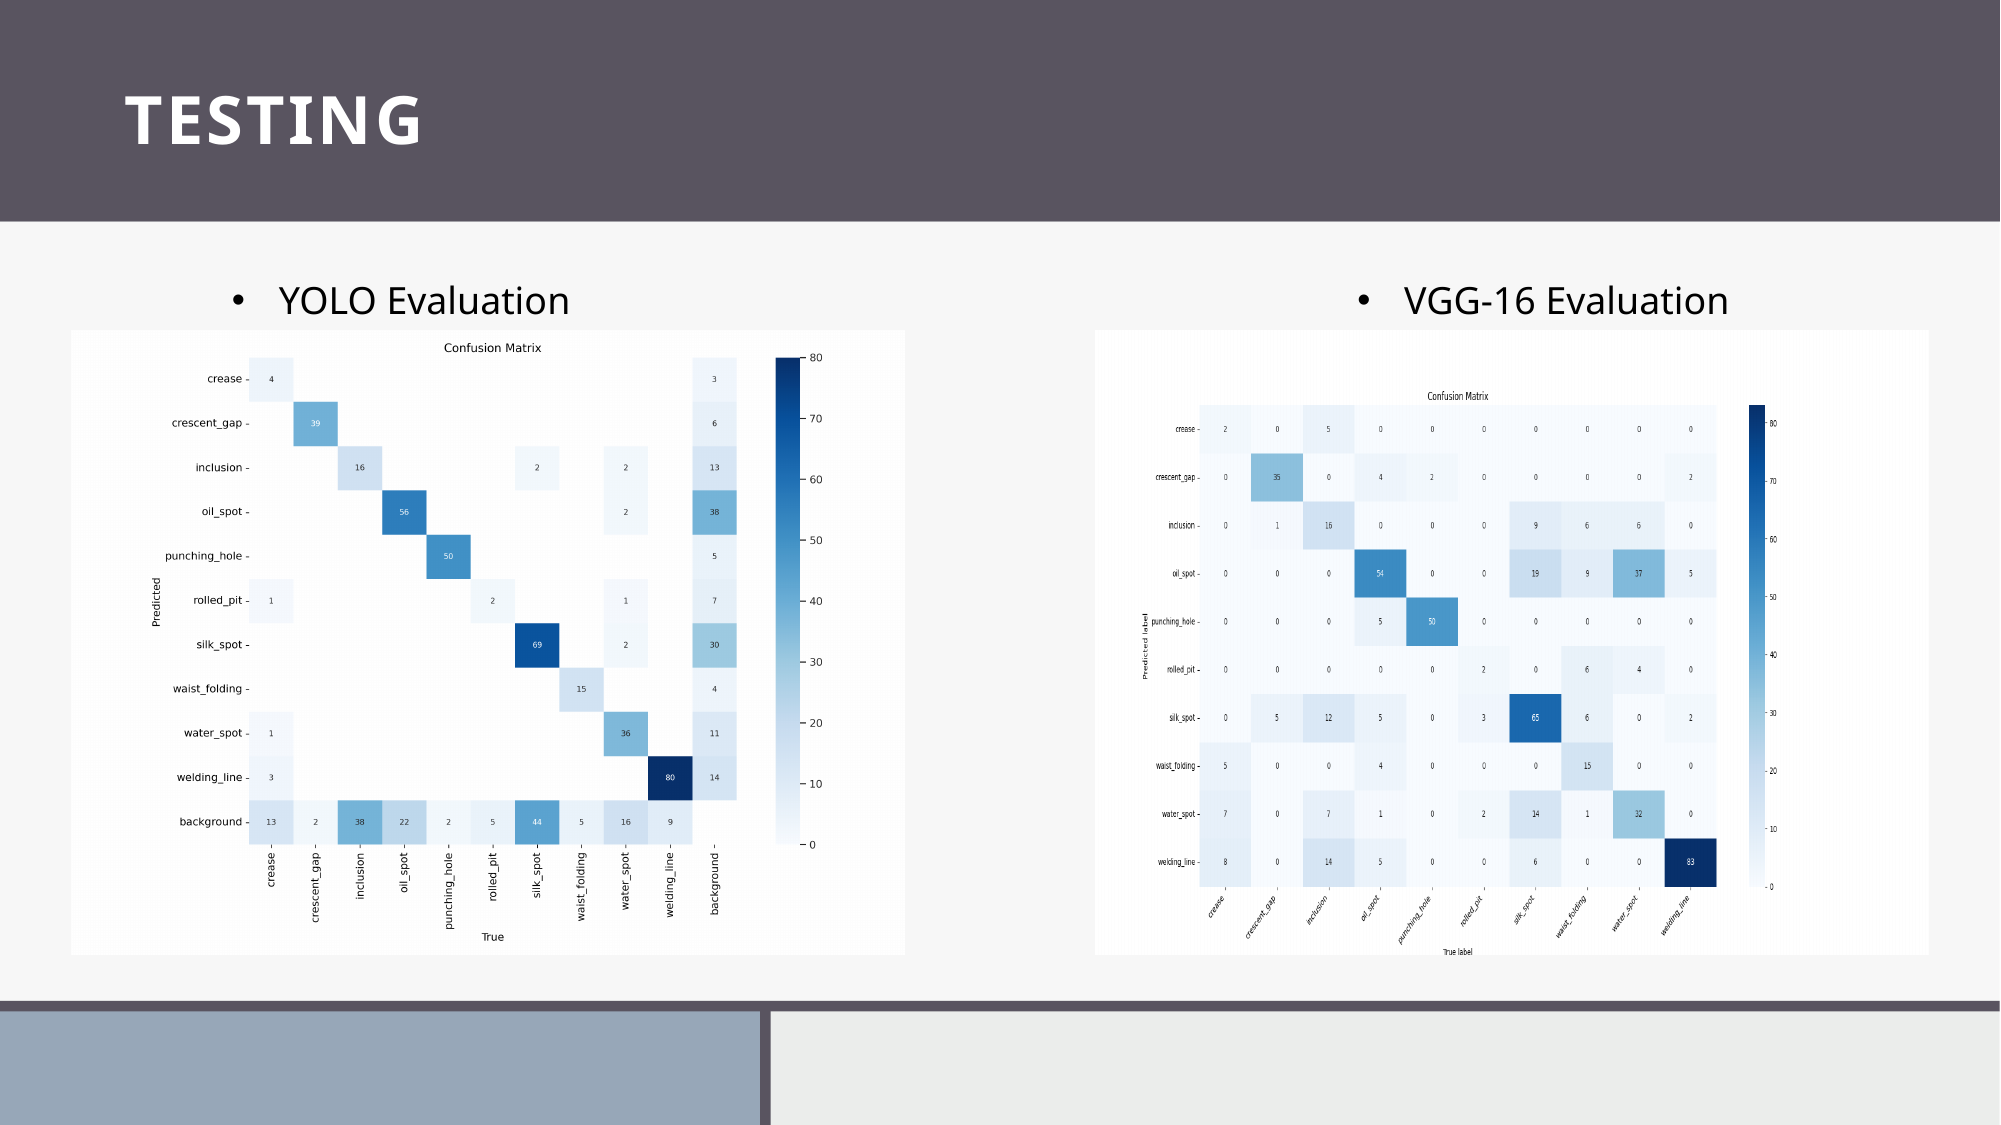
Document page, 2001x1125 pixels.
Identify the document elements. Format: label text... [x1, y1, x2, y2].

text_box YOLO Evaluation [217, 270, 586, 330]
picture [1095, 330, 1929, 956]
text_box VGG-16 Evaluation [1342, 270, 1745, 330]
title TESTING [106, 15, 1895, 207]
picture [71, 330, 905, 956]
